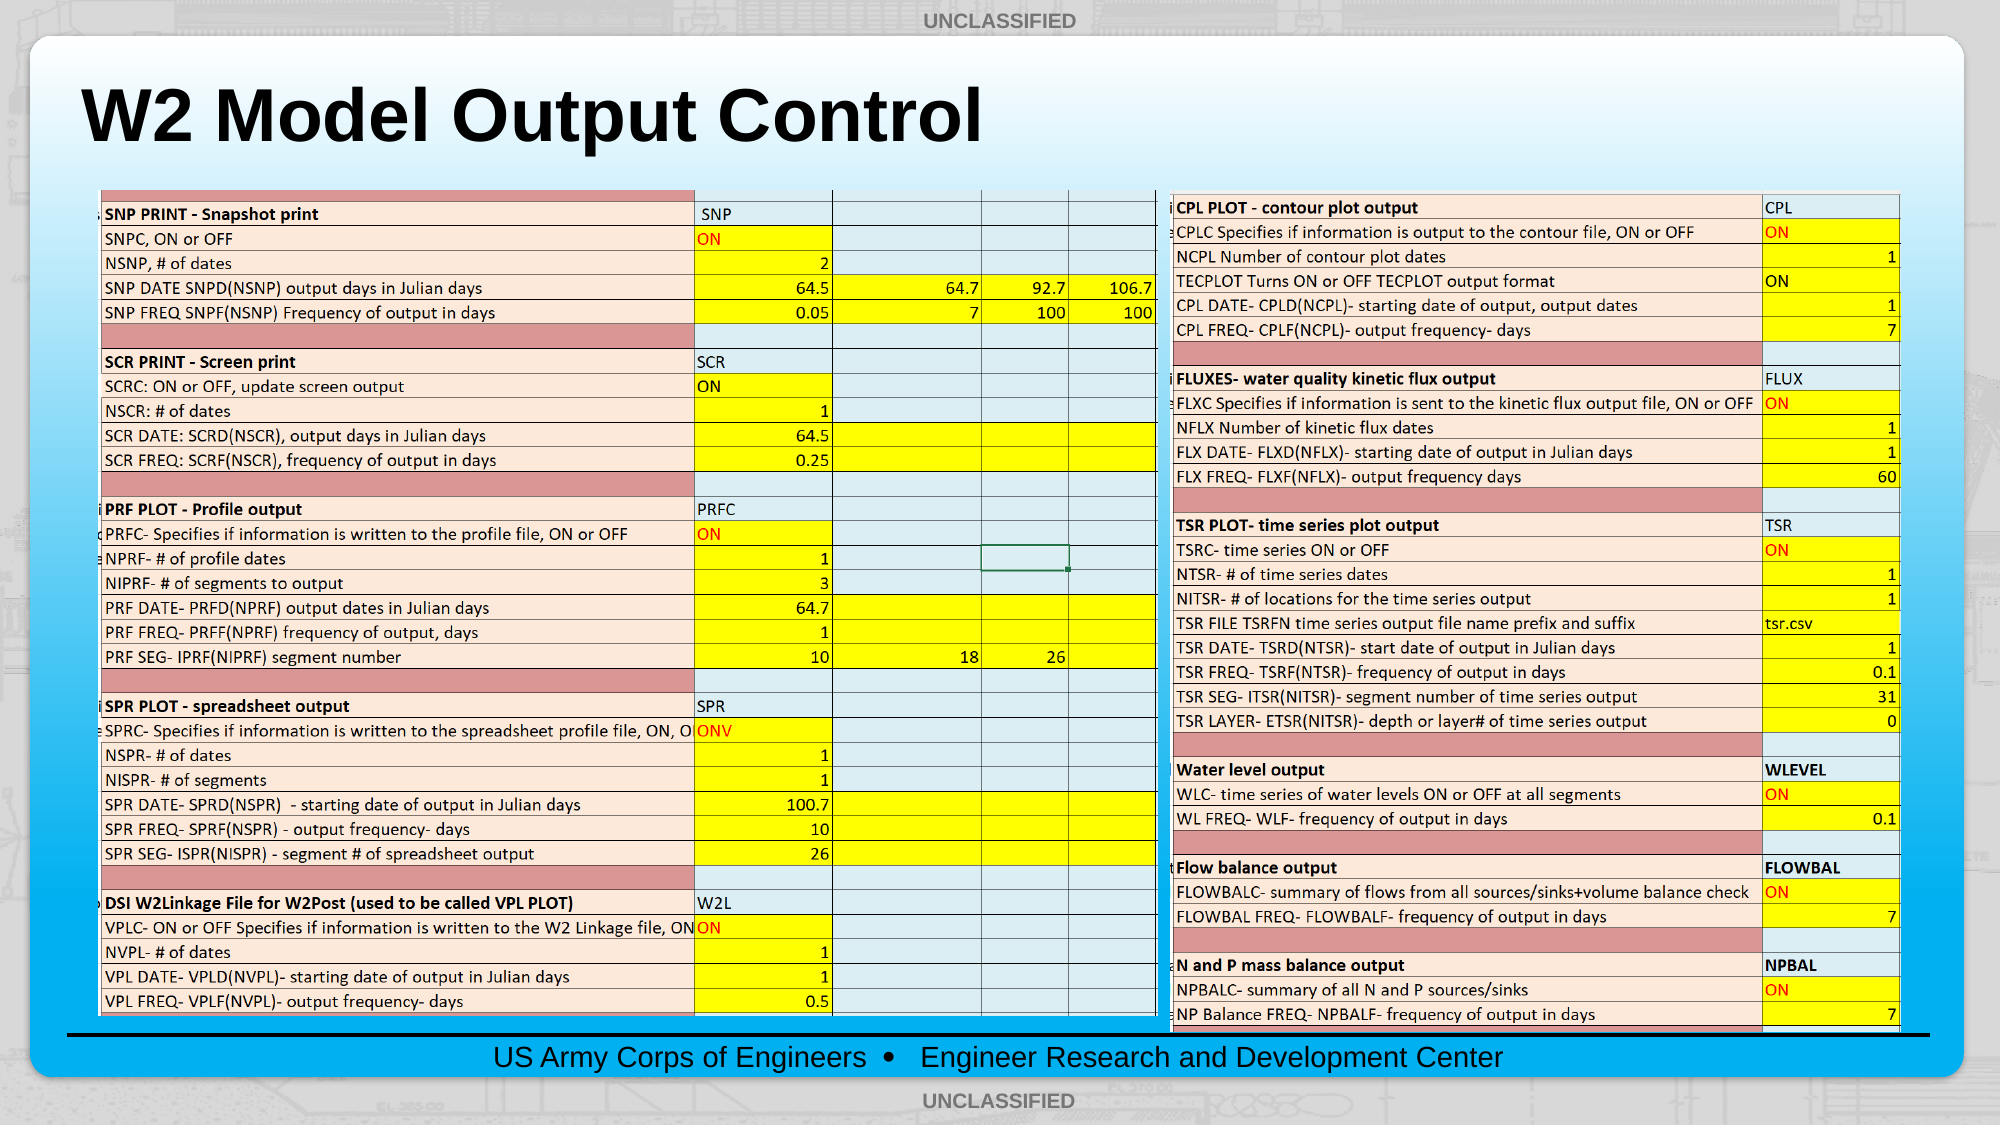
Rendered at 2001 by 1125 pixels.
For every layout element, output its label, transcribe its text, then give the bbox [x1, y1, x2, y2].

picture [0, 0, 2000, 1125]
title W2 Model Output Control [66, 44, 1901, 178]
